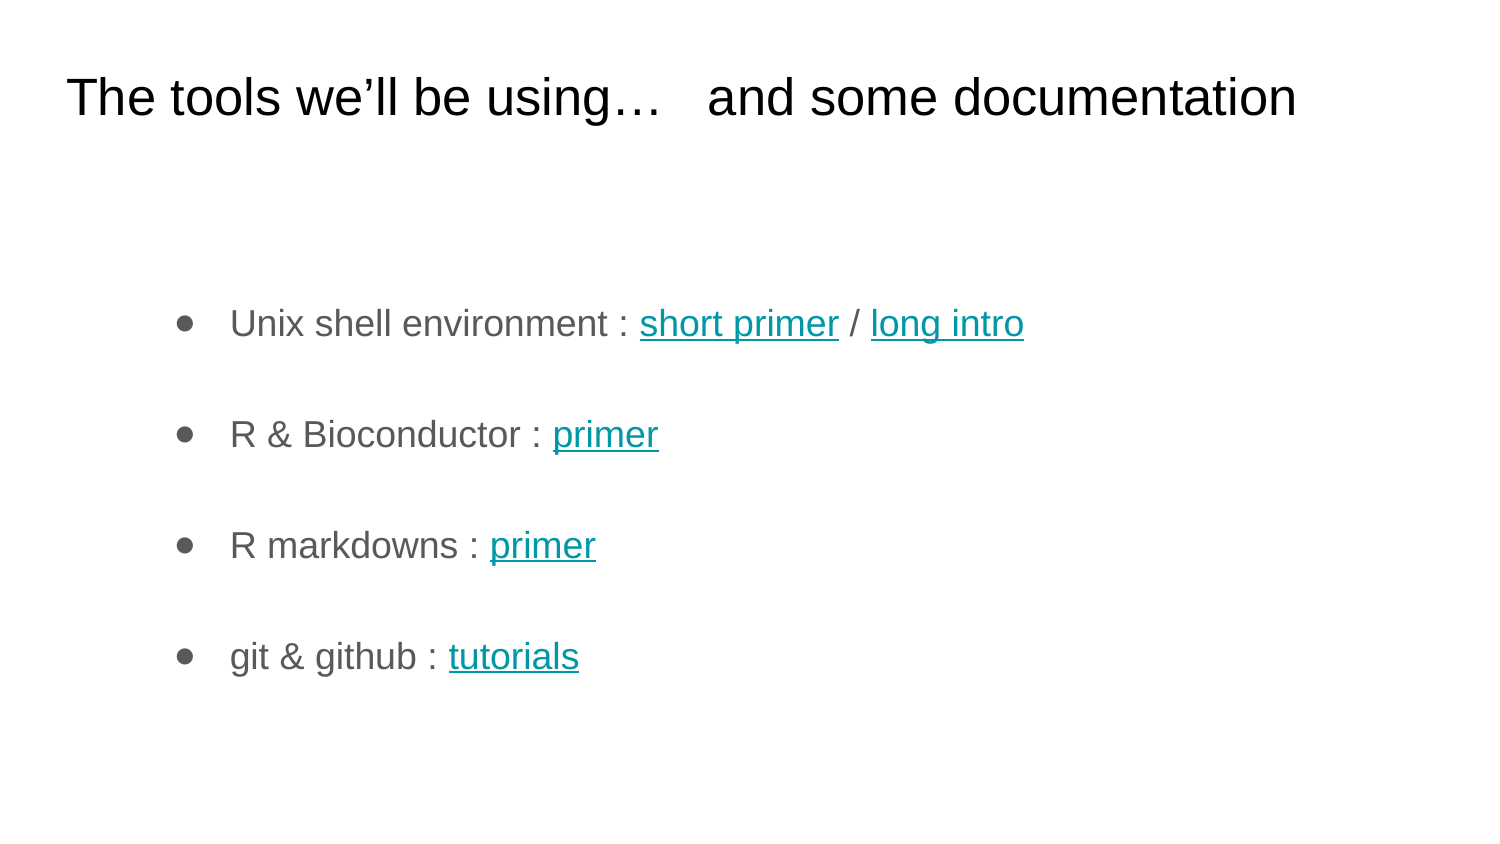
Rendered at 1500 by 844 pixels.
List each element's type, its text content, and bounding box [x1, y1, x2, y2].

list Unix shell environment : short primer / long intro R & Bioconductor : primer R markdowns : primer git & github : tutorials [139, 239, 1333, 800]
title The tools we’ll be using… and some documentation [51, 48, 1449, 142]
